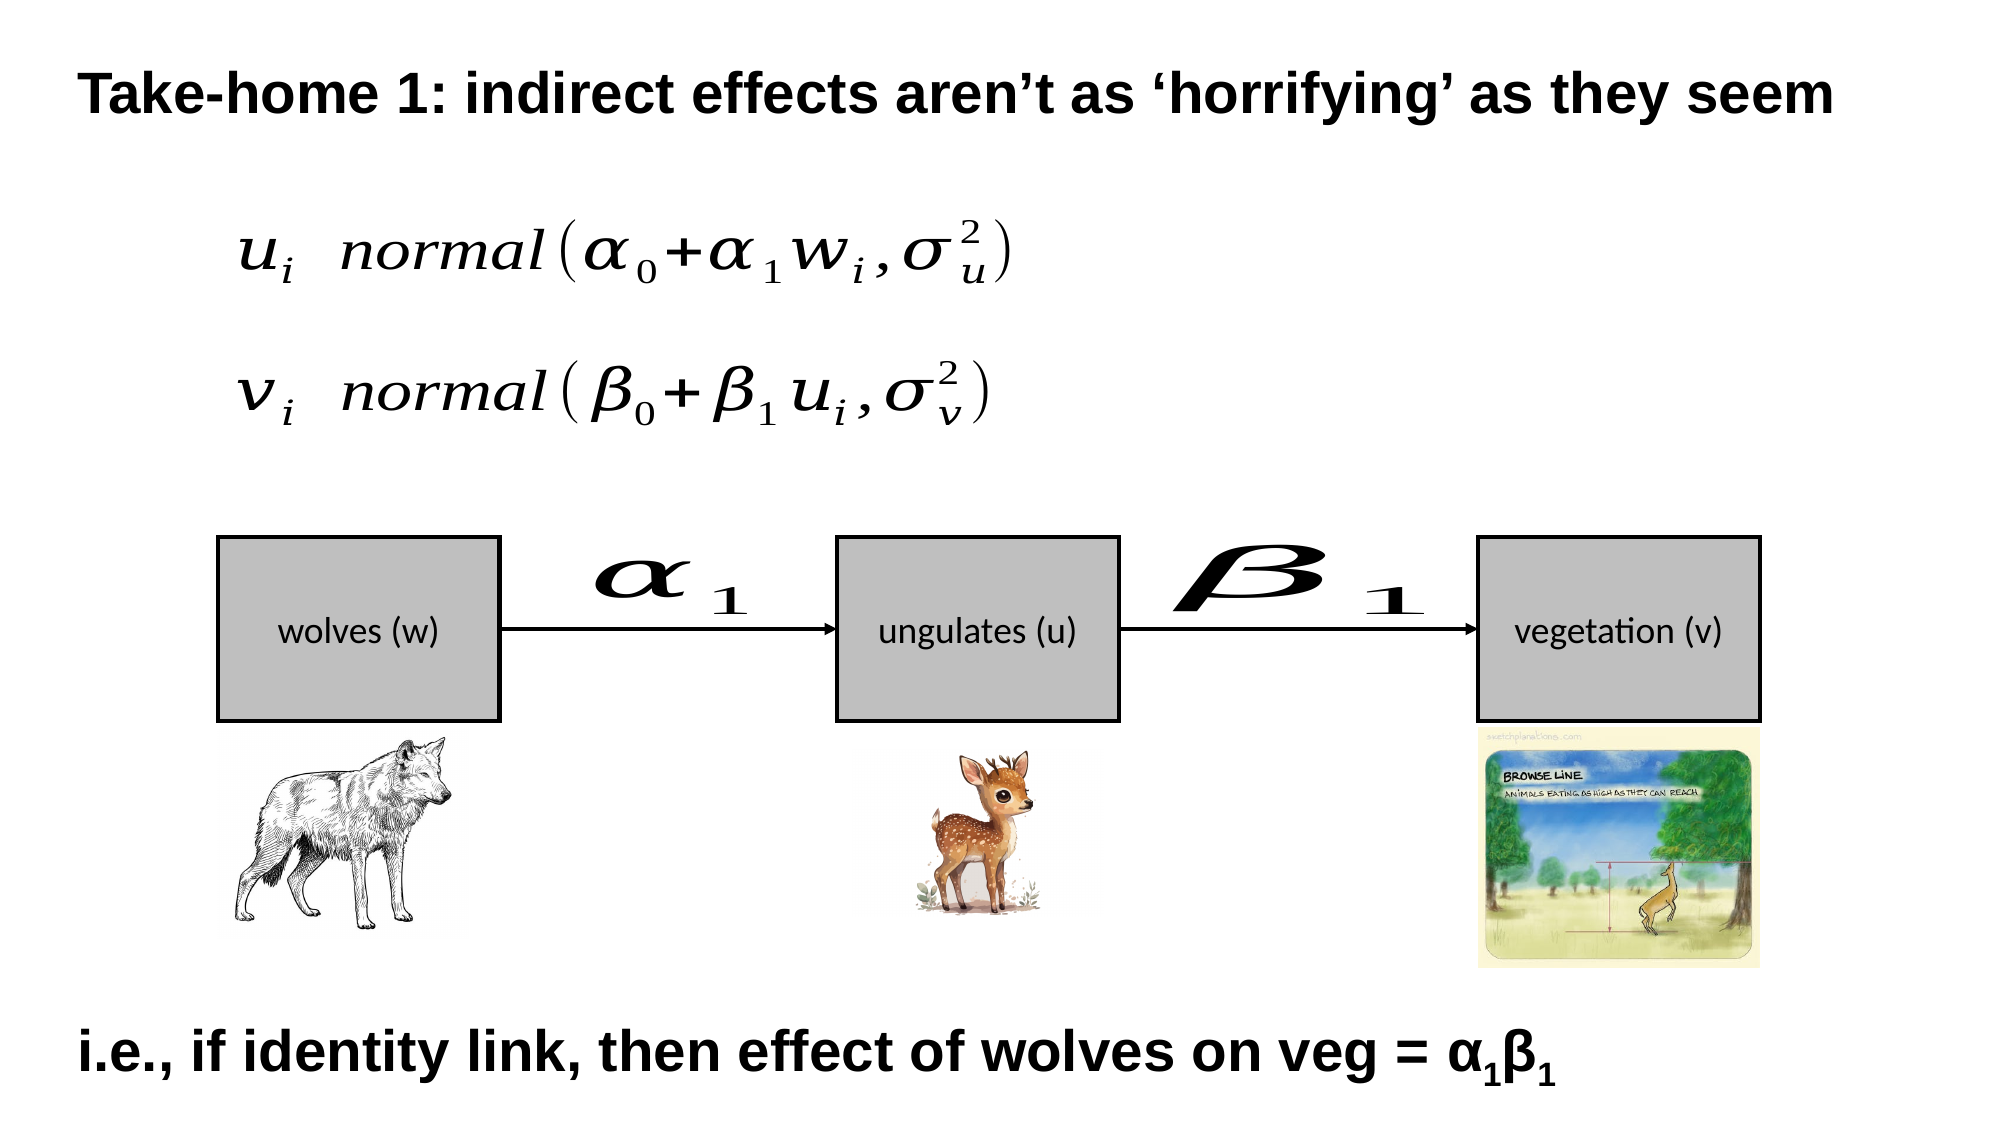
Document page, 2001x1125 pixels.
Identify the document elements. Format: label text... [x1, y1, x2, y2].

text_box ungulates (u) [836, 536, 1120, 722]
picture [852, 749, 1104, 917]
text_box i.e., if identity link, then effect of wolves on veg = α1β1 [62, 1006, 1939, 1101]
text_box wolves (w) [217, 536, 501, 722]
picture [217, 727, 469, 939]
text_box Take-home 1: indirect effects aren’t as ‘horrifying’ as they seem [62, 48, 1939, 133]
picture [1478, 726, 1760, 968]
text_box vegetation (v) [1477, 536, 1761, 722]
